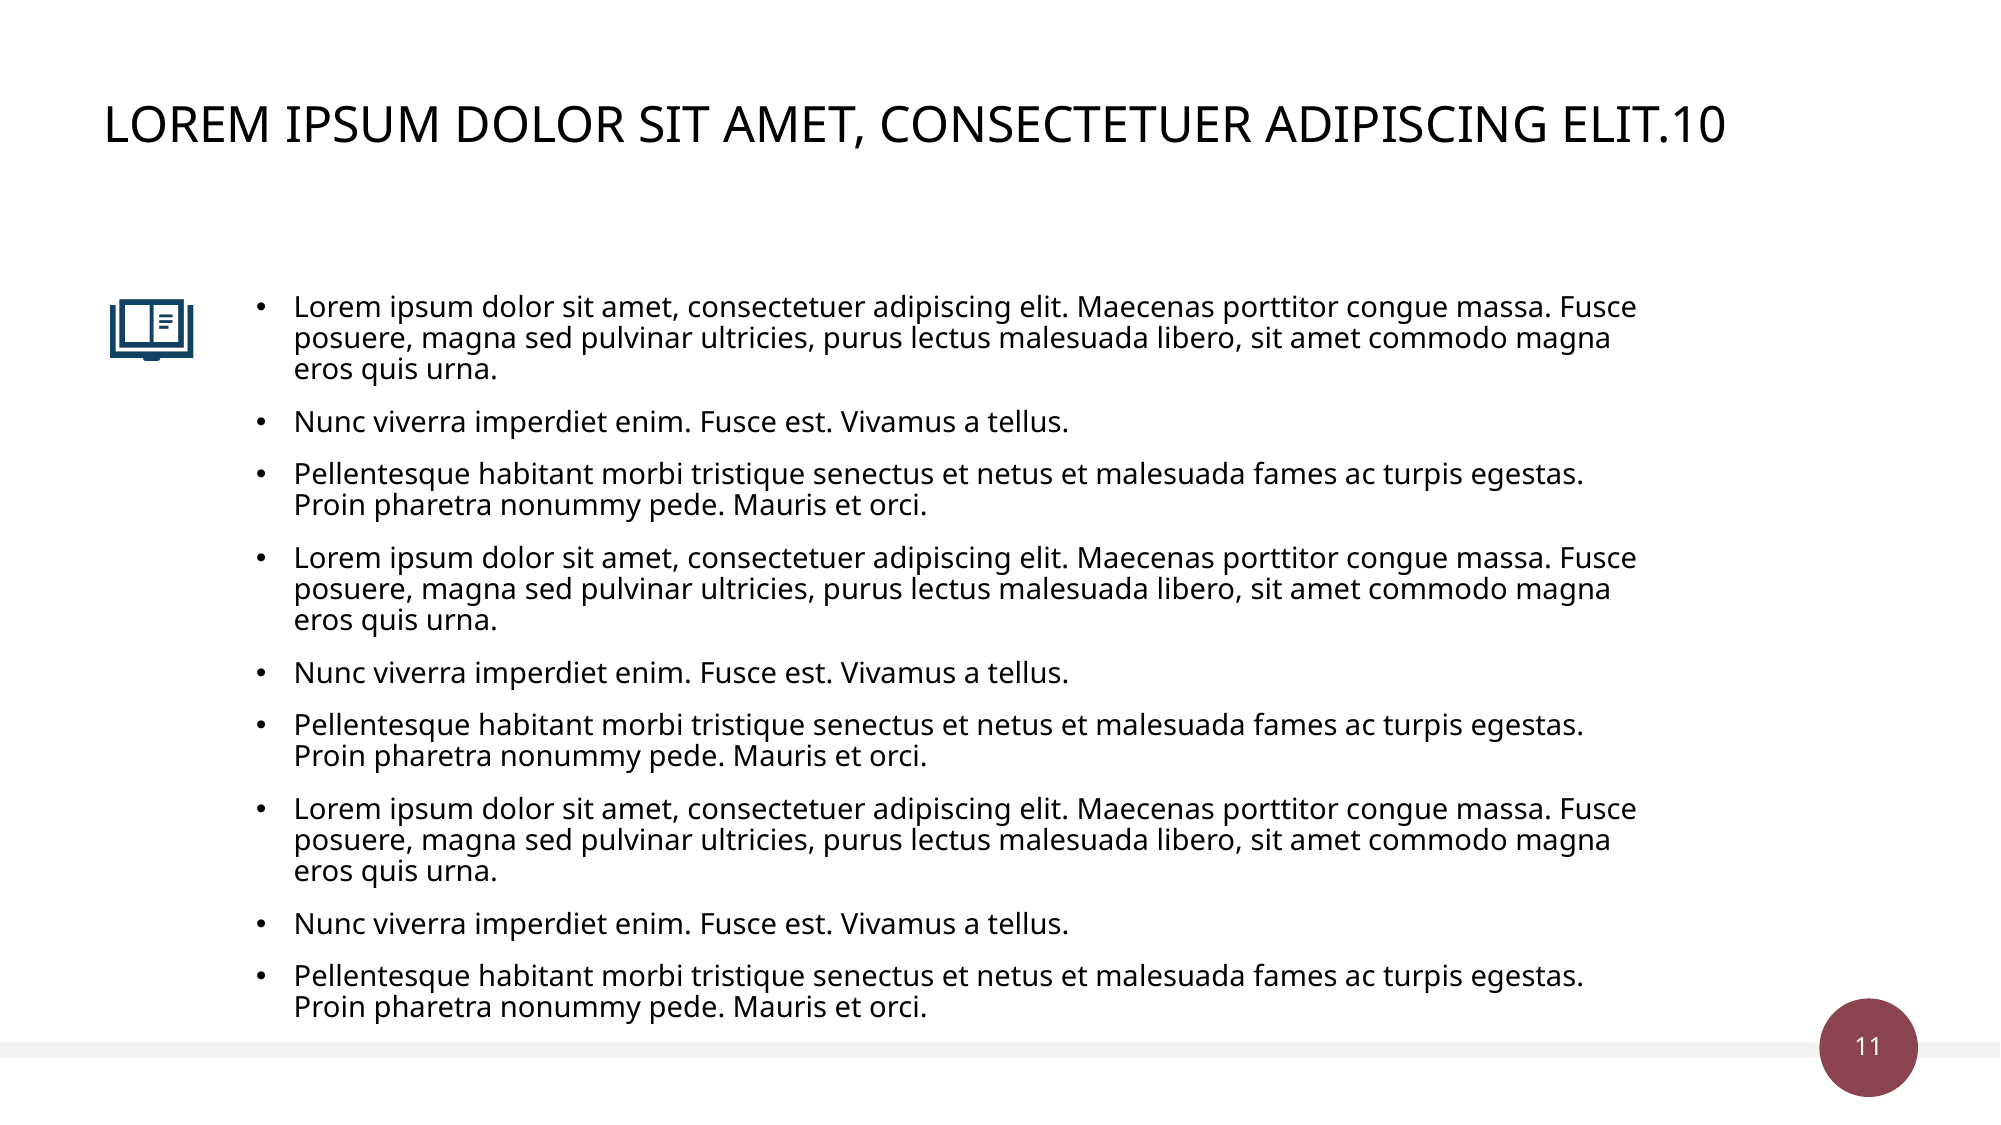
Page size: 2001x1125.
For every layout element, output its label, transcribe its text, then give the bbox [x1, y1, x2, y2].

list Lorem ipsum dolor sit amet, consectetuer adipiscing elit. Maecenas porttitor congue massa. Fusce posuere, magna sed pulvinar ultricies, purus lectus malesuada libero, sit amet commodo magna eros quis urna. Nunc viverra imperdiet enim. Fusce est. Vivamus a tellus. Pellentesque habitant morbi tristique senectus et netus et malesuada fames ac turpis egestas. Proin pharetra nonummy pede. Mauris et orci. Lorem ipsum dolor sit amet, consectetuer adipiscing elit. Maecenas porttitor congue massa. Fusce posuere, magna sed pulvinar ultricies, purus lectus malesuada libero, sit amet commodo magna eros quis urna. Nunc viverra imperdiet enim. Fusce est. Vivamus a tellus. Pellentesque habitant morbi tristique senectus et netus et malesuada fames ac turpis egestas. Proin pharetra nonummy pede. Mauris et orci. Lorem ipsum dolor sit amet, consectetuer adipiscing elit. Maecenas porttitor congue massa. Fusce posuere, magna sed pulvinar ultricies, purus lectus malesuada libero, sit amet commodo magna eros quis urna. Nunc viverra imperdiet enim. Fusce est. Vivamus a tellus. Pellentesque habitant morbi tristique senectus et netus et malesuada fames ac turpis egestas. Proin pharetra nonummy pede. Mauris et orci. [256, 284, 1657, 982]
title LOREM IPSUM DOLOR SIT AMET, CONSECTETUER ADIPISCING ELIT.10 [103, 91, 1879, 228]
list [106, 284, 197, 375]
